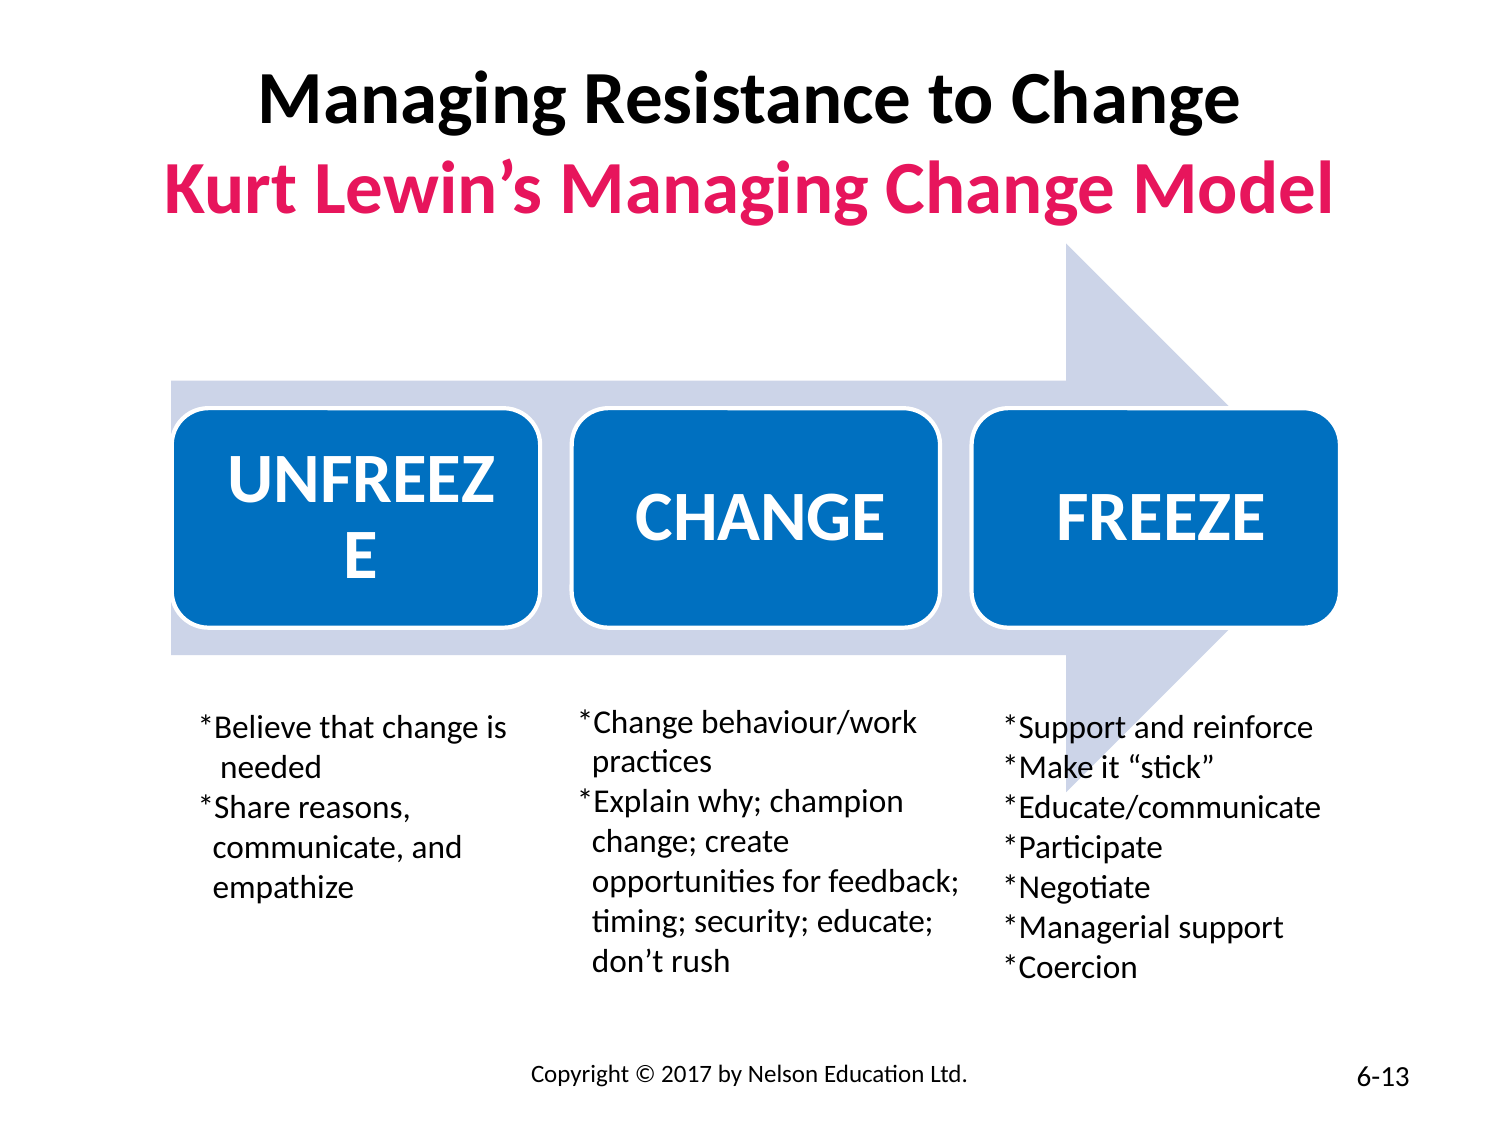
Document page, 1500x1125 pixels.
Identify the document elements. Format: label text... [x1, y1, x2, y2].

slide_number 6-13 [1076, 1049, 1426, 1103]
title Managing Resistance to Change Kurt Lewin’s Managing Change Model [75, 45, 1425, 233]
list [170, 243, 1341, 793]
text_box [182, 692, 1365, 997]
footer Copyright © 2017 by Nelson Education Ltd. [424, 1049, 1076, 1103]
